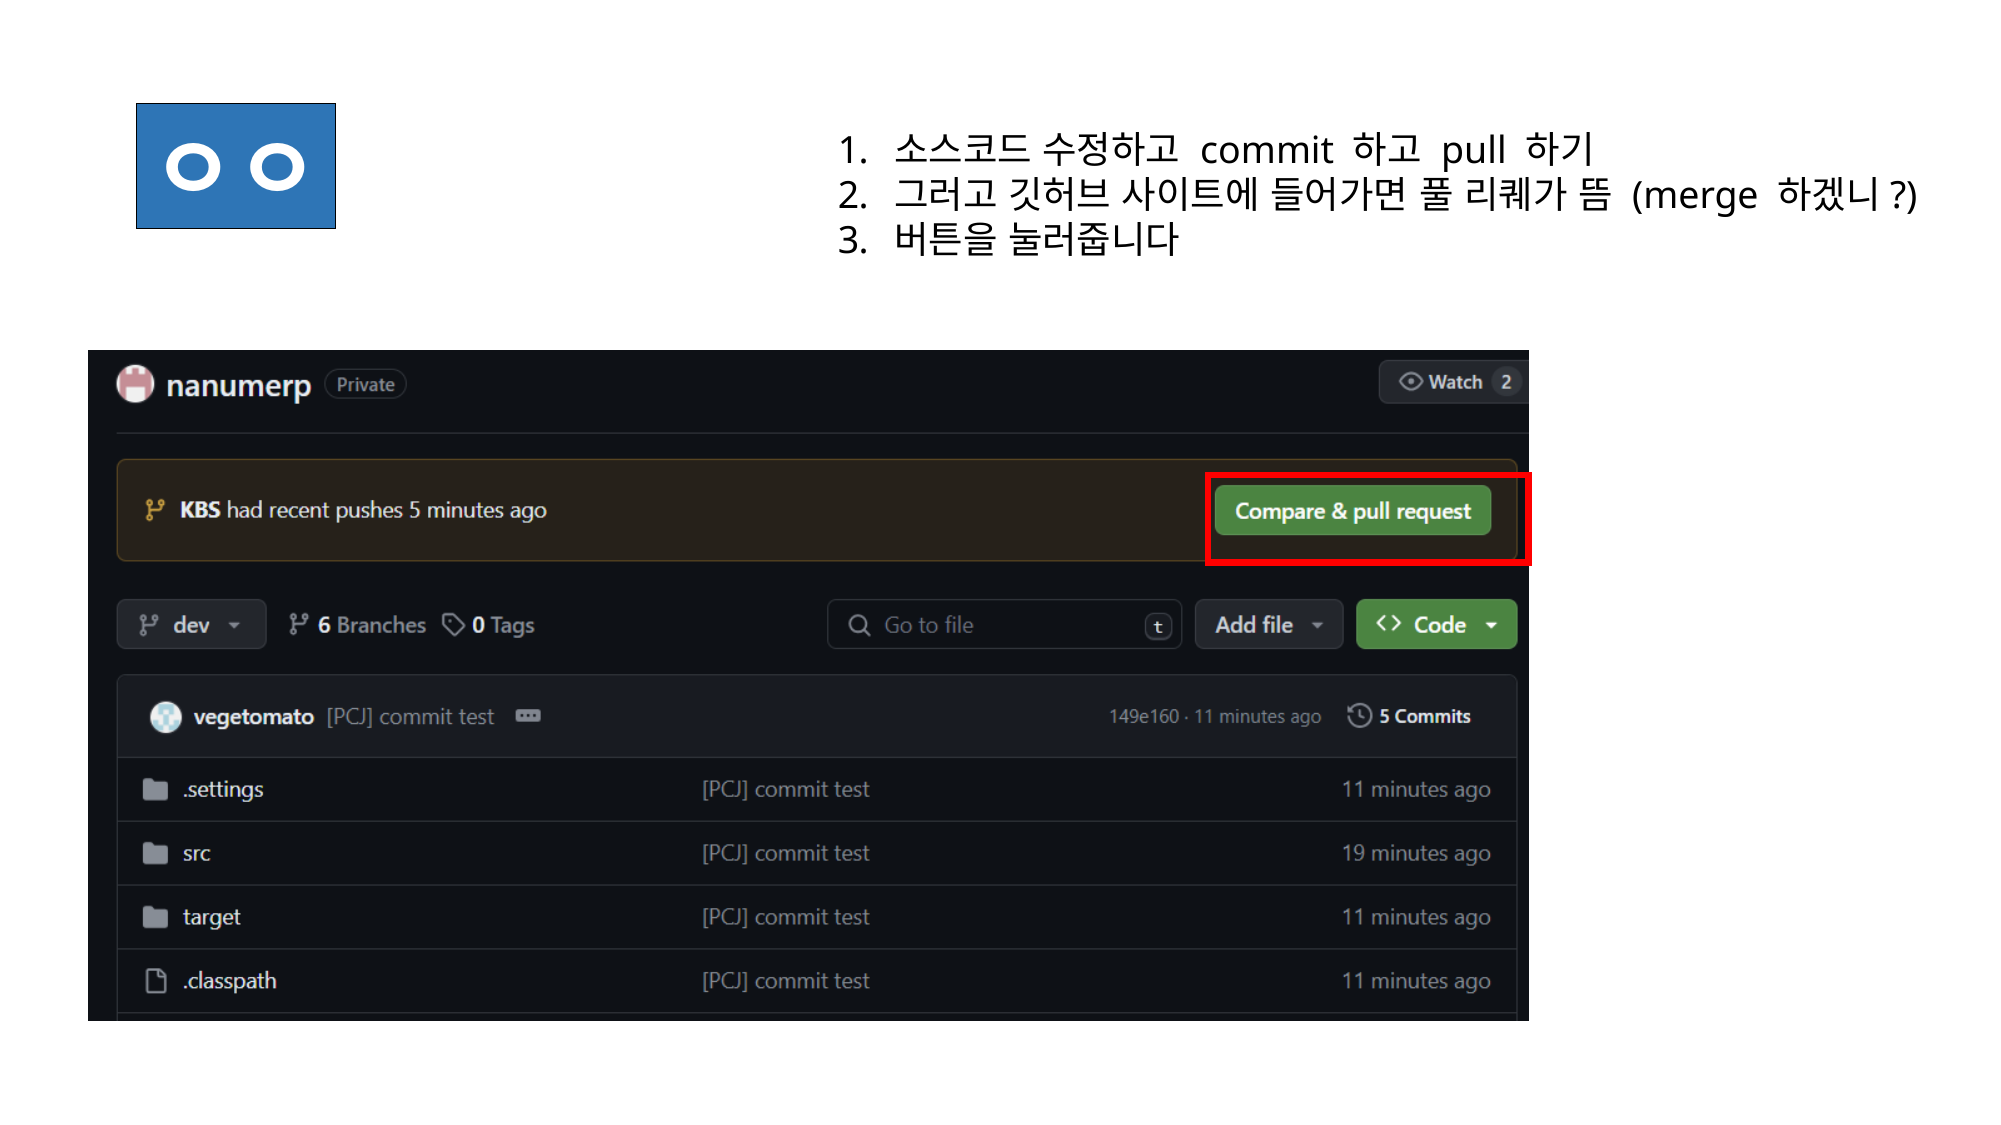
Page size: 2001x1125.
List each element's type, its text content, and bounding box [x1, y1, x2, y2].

text_box 소스코드 수정하고 commit 하고 pull 하기 그러고 깃허브 사이트에 들어가면 풀 리퀘가 뜸 (merge 하겠니?) 버튼을 눌러줍니다 [823, 118, 1943, 269]
text_box ㅇㅇ [136, 103, 336, 229]
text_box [88, 350, 1529, 1021]
